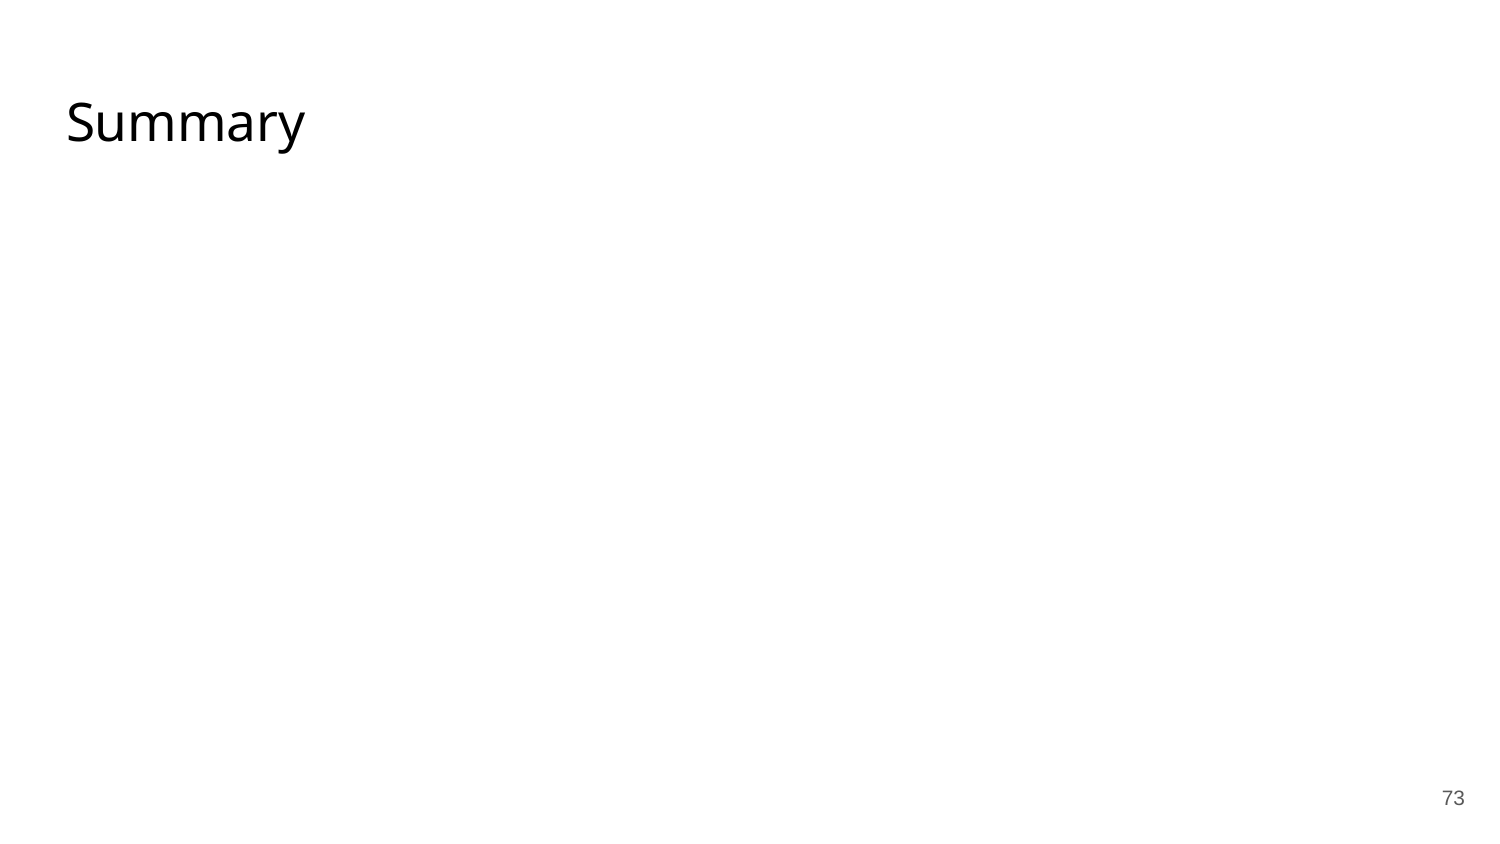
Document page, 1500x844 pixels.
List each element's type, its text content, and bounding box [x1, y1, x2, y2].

text_box Summary [51, 72, 1449, 167]
slide_number 73 [1389, 764, 1480, 830]
